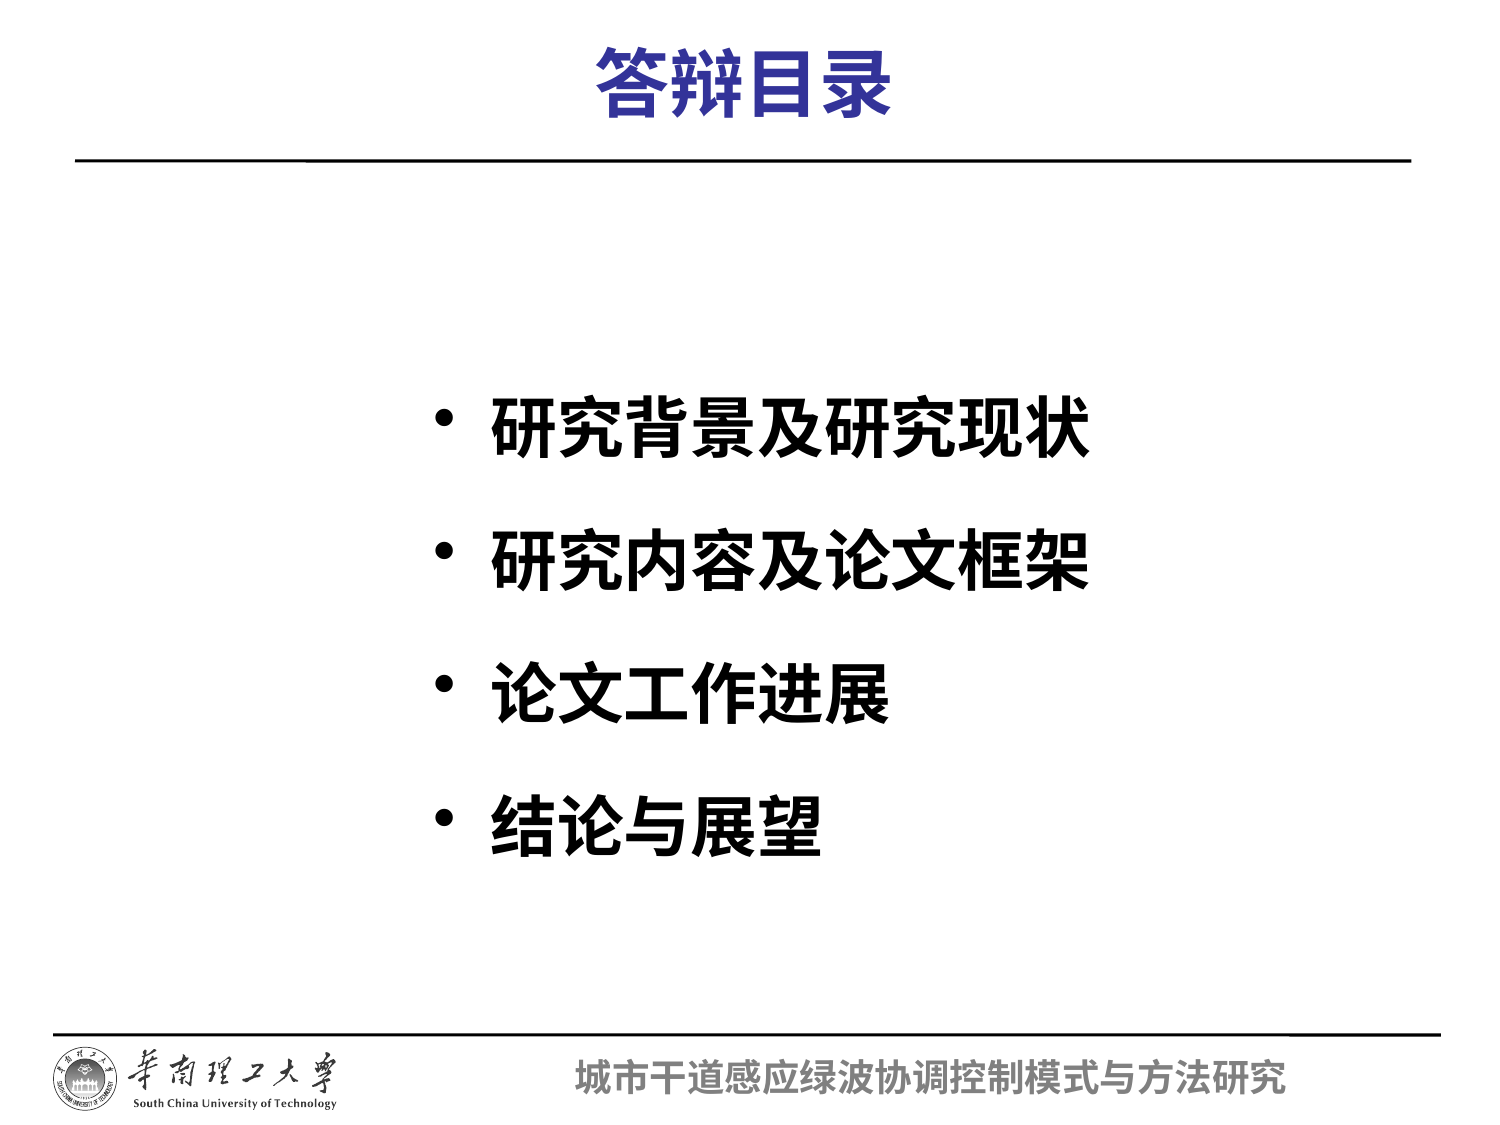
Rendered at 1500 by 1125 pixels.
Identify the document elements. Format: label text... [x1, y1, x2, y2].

title 答辩目录 [76, 6, 1412, 157]
list 研究背景及研究现状 研究内容及论文框架 论文工作进展 结论与展望 [419, 338, 1329, 835]
